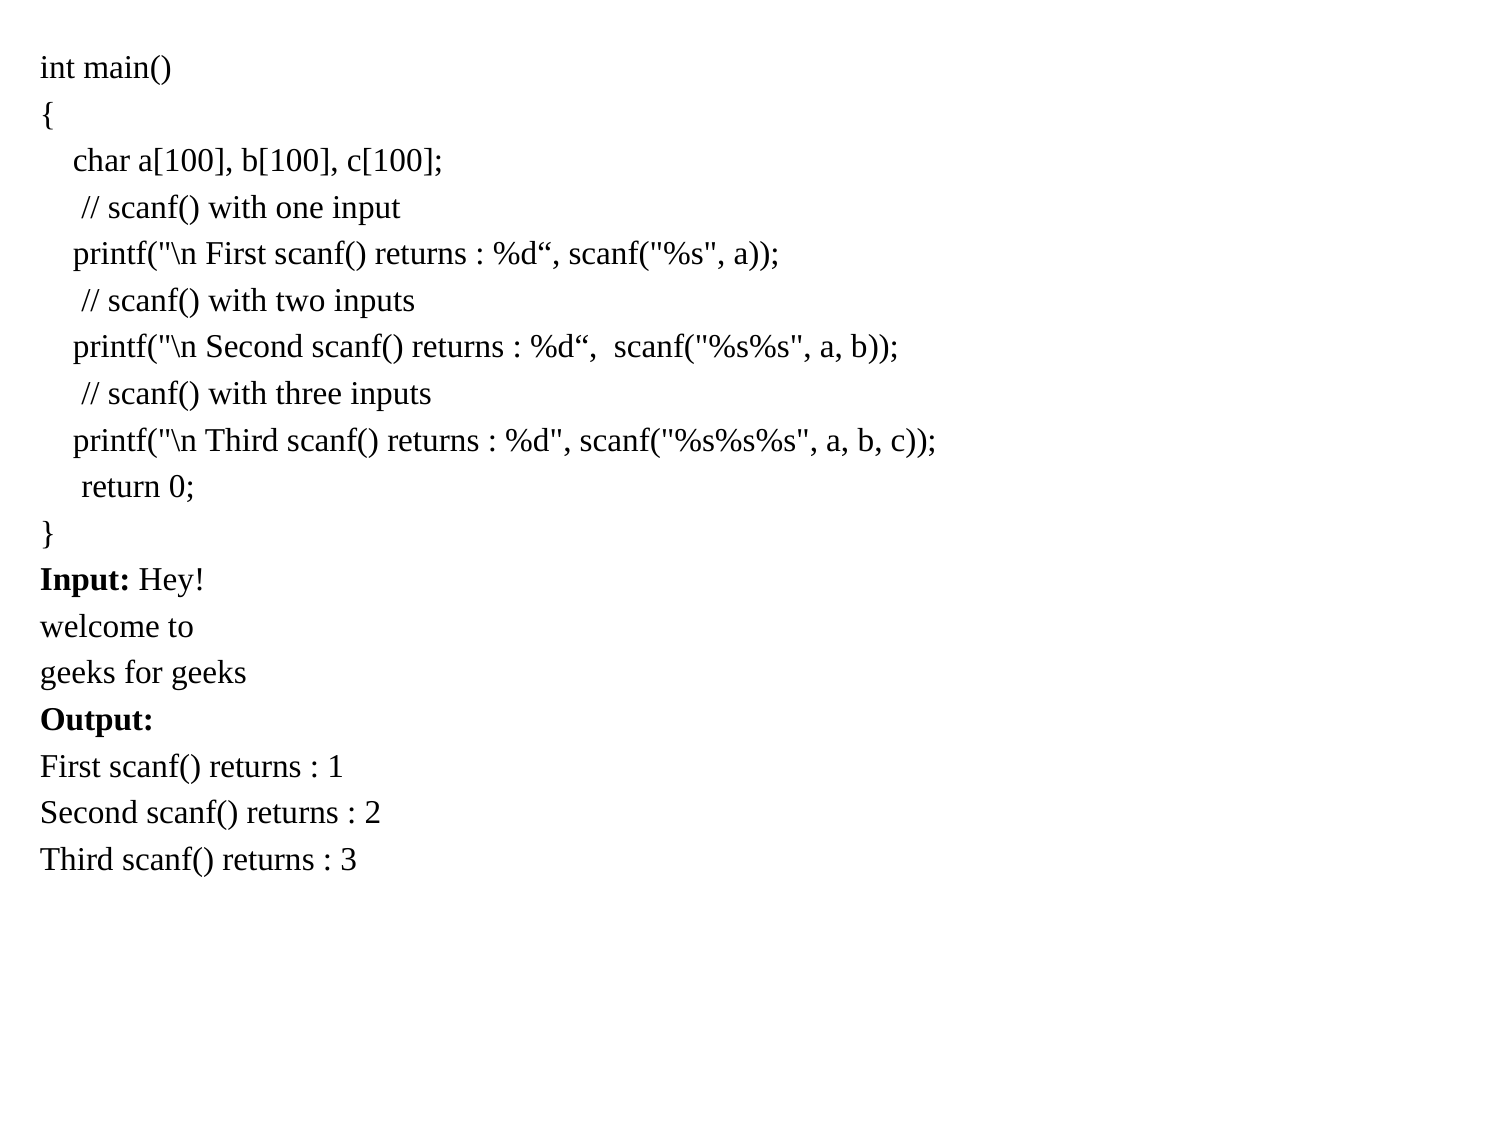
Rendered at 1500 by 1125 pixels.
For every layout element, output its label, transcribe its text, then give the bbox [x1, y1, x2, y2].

list int main() { char a[100], b[100], c[100]; // scanf() with one input printf("\n First scanf() returns : %d“, scanf("%s", a)); // scanf() with two inputs printf("\n Second scanf() returns : %d“, scanf("%s%s", a, b)); // scanf() with three inputs printf("\n Third scanf() returns : %d", scanf("%s%s%s", a, b, c)); return 0; } Input: Hey! welcome to geeks for geeks Output: First scanf() returns : 1 Second scanf() returns : 2 Third scanf() returns : 3 [24, 37, 1475, 1075]
